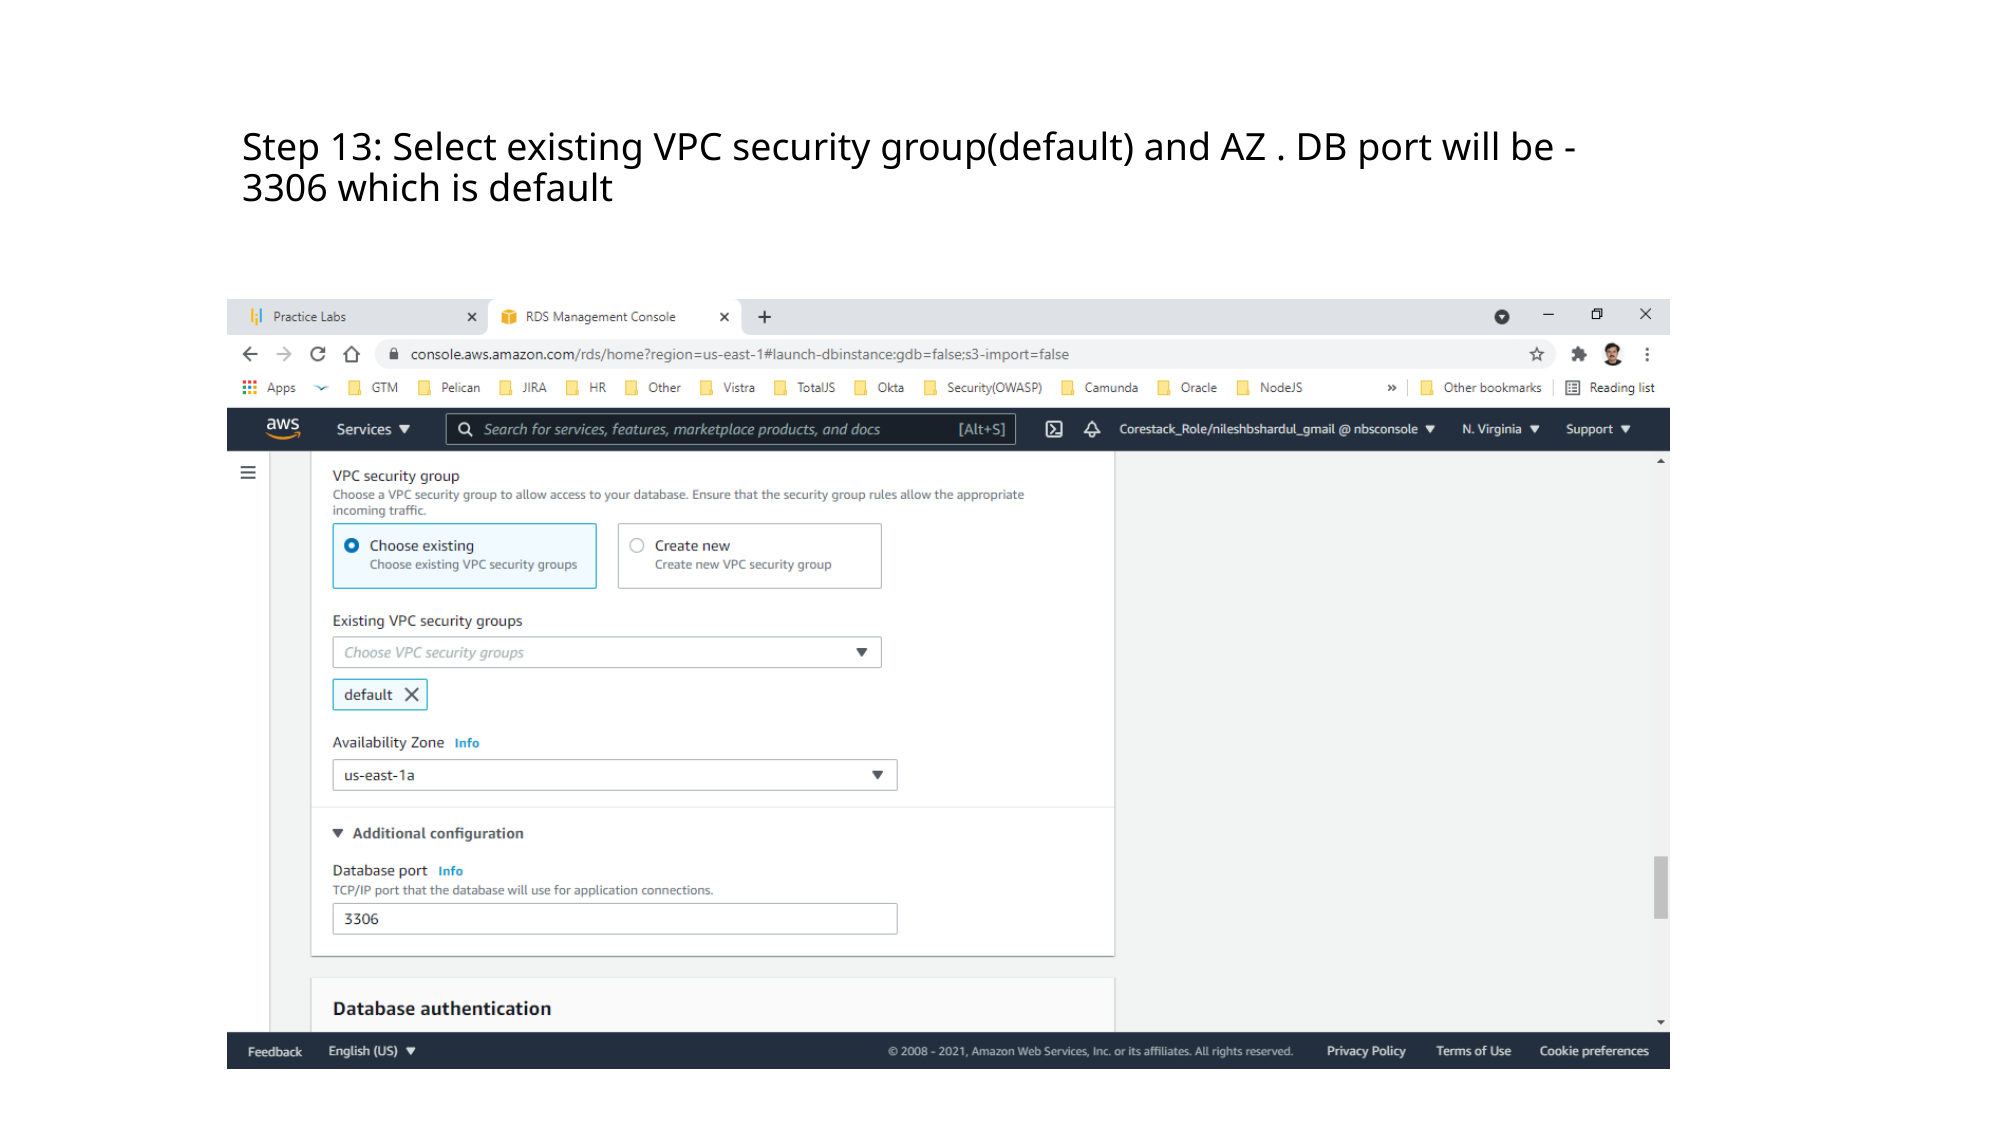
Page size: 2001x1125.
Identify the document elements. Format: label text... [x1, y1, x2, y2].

title Step 13: Select existing VPC security group(default) and AZ . DB port will be -3306 which is default [227, 59, 1670, 278]
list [226, 299, 1670, 1069]
